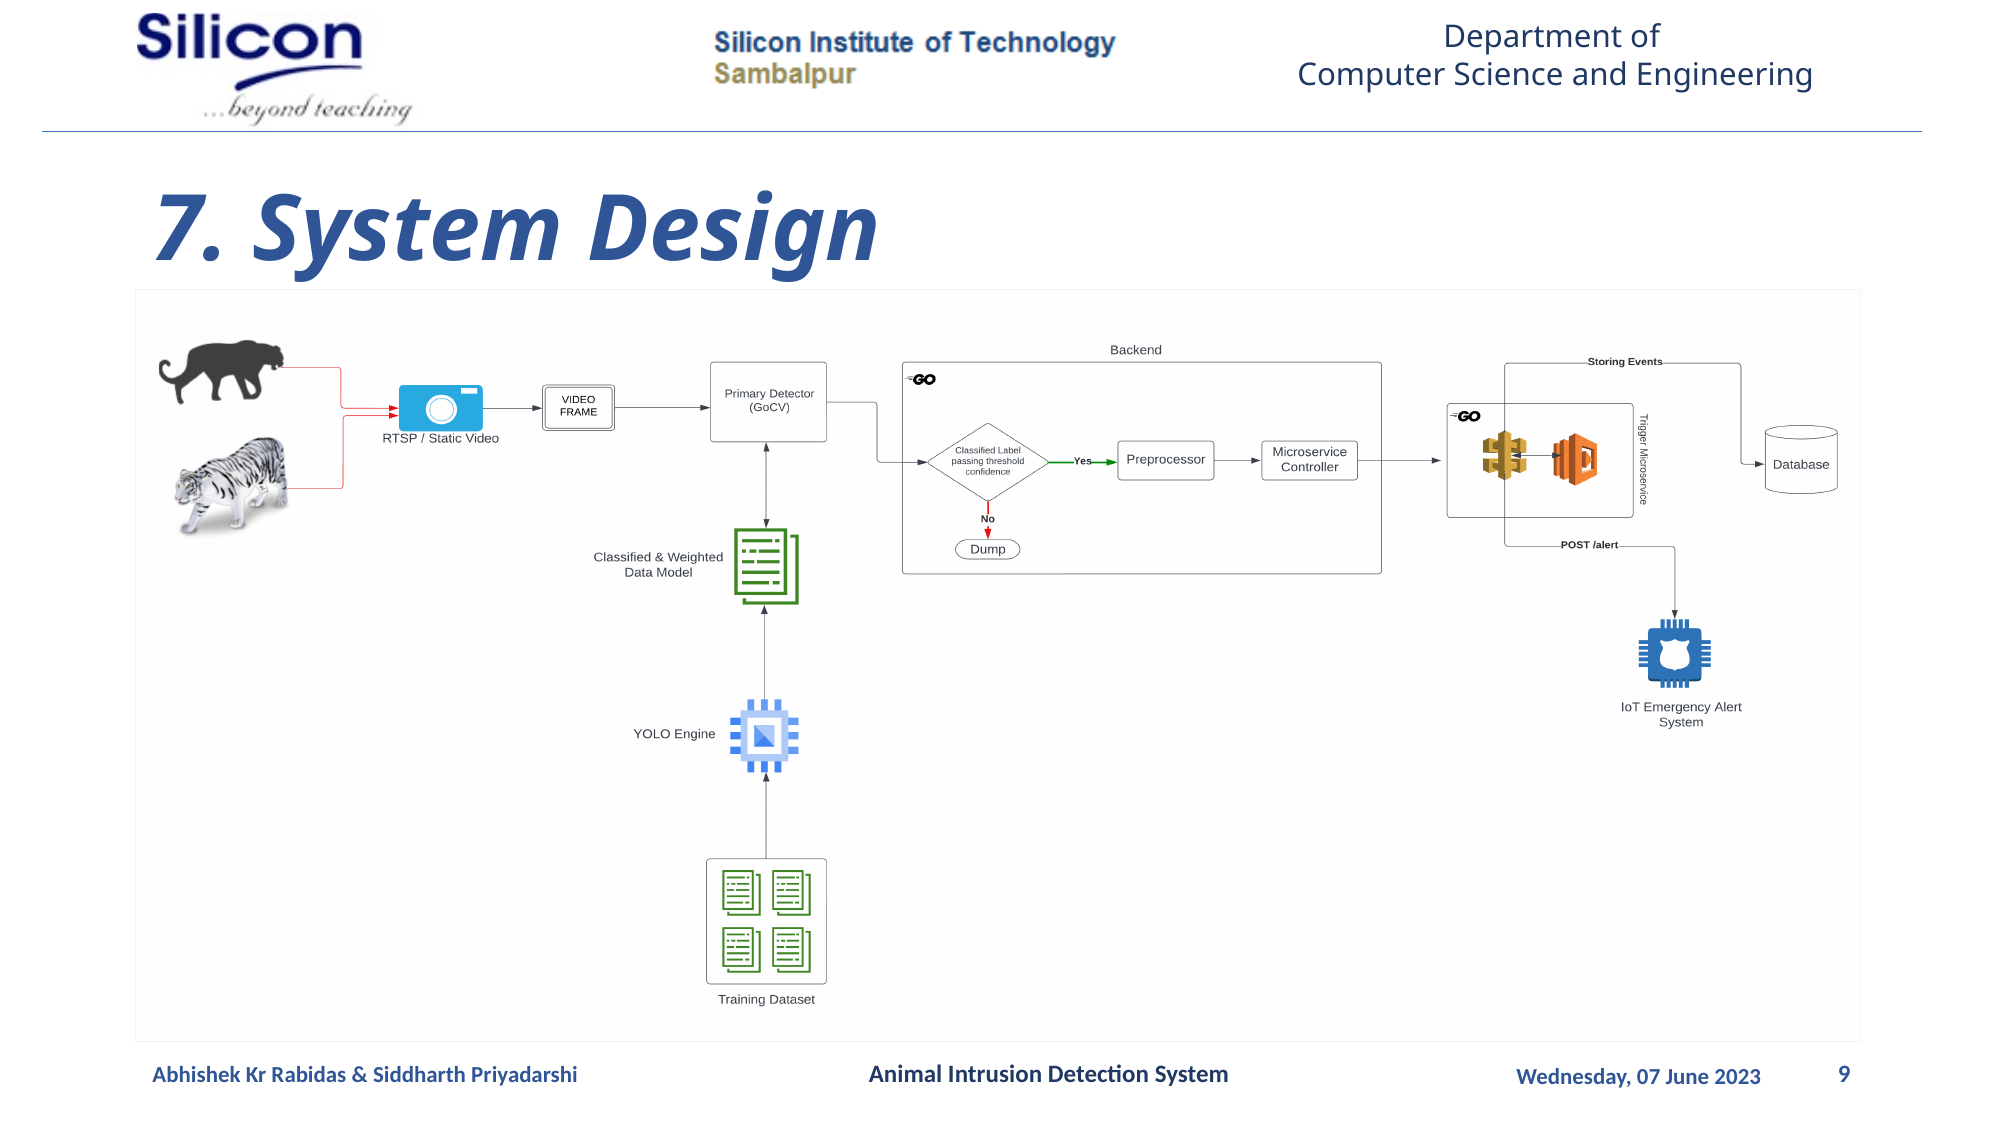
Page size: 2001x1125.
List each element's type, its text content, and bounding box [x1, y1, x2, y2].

slide_number 9 [1796, 1042, 1866, 1103]
picture [137, 13, 426, 131]
picture [137, 132, 426, 138]
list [135, 289, 1861, 1042]
picture [704, 9, 1125, 108]
footer Animal Intrusion Detection System [647, 1042, 1451, 1103]
title 7. System Design [137, 171, 1863, 292]
